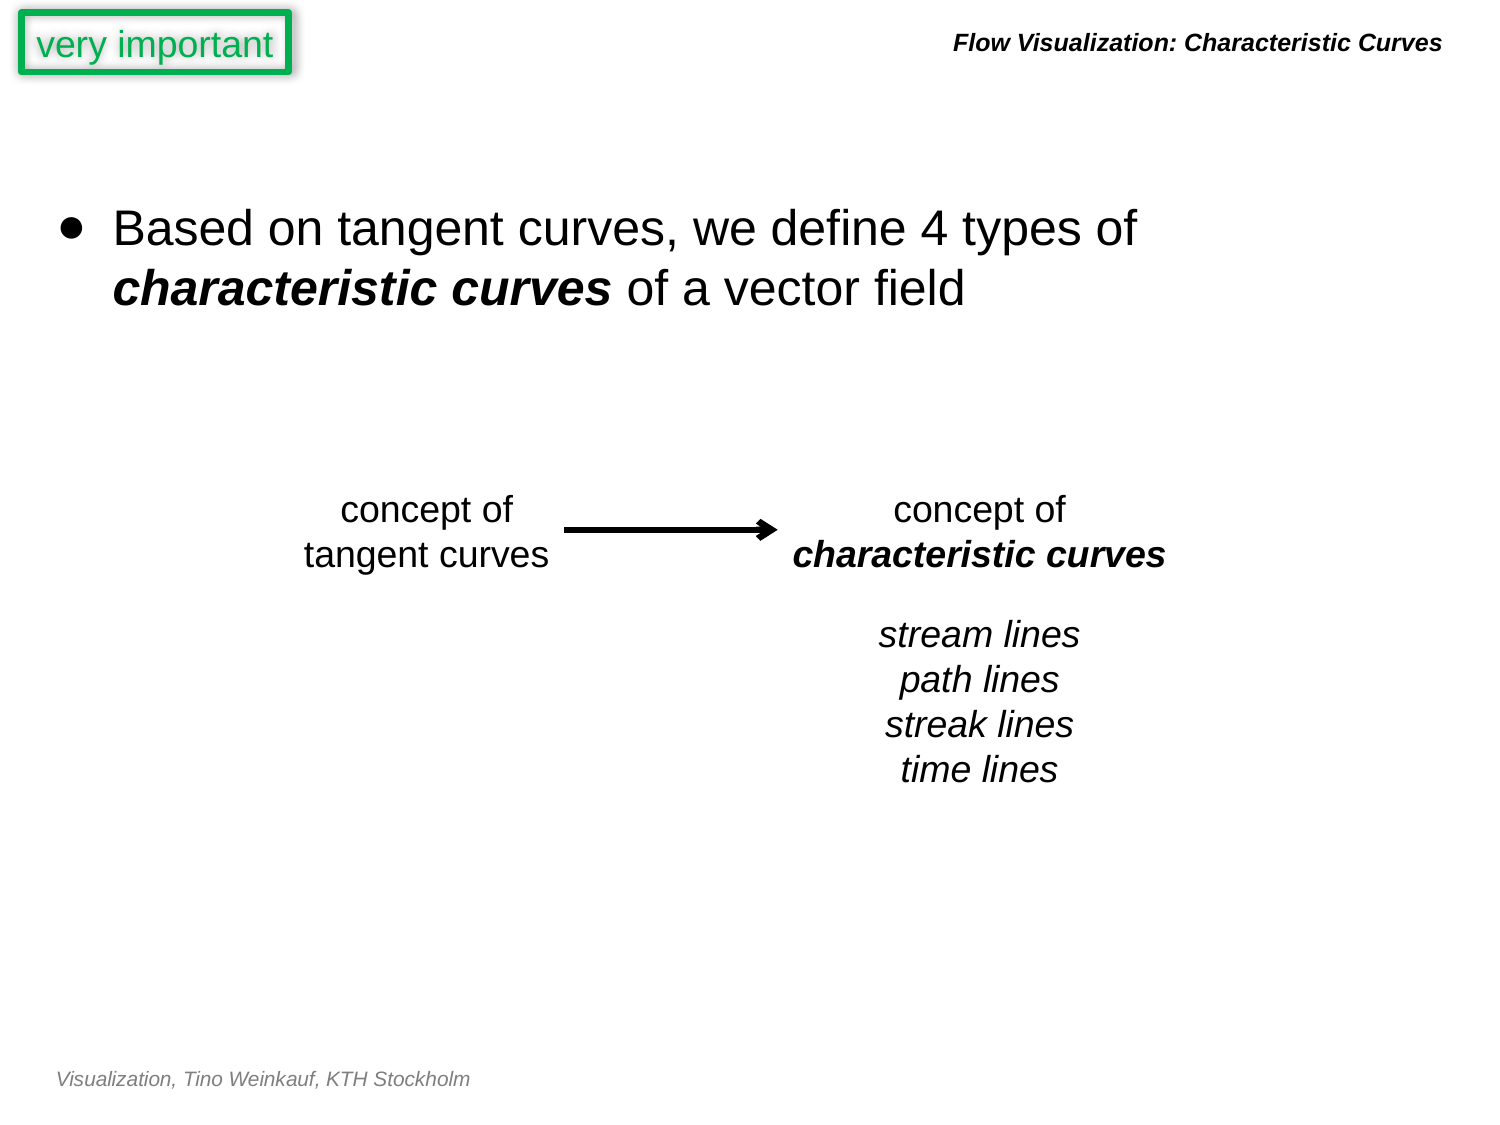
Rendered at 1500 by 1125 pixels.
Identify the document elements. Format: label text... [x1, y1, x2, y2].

text_box concept of characteristic curves [777, 477, 1182, 583]
text_box very important [21, 12, 289, 73]
text_box stream lines path lines streak lines time lines [863, 603, 1096, 798]
title Flow Visualization: Characteristic Curves [301, 18, 1460, 67]
list Based on tangent curves, we define 4 types of characteristic curves of a vector field [40, 89, 1460, 1036]
text_box concept of tangent curves [289, 477, 565, 583]
